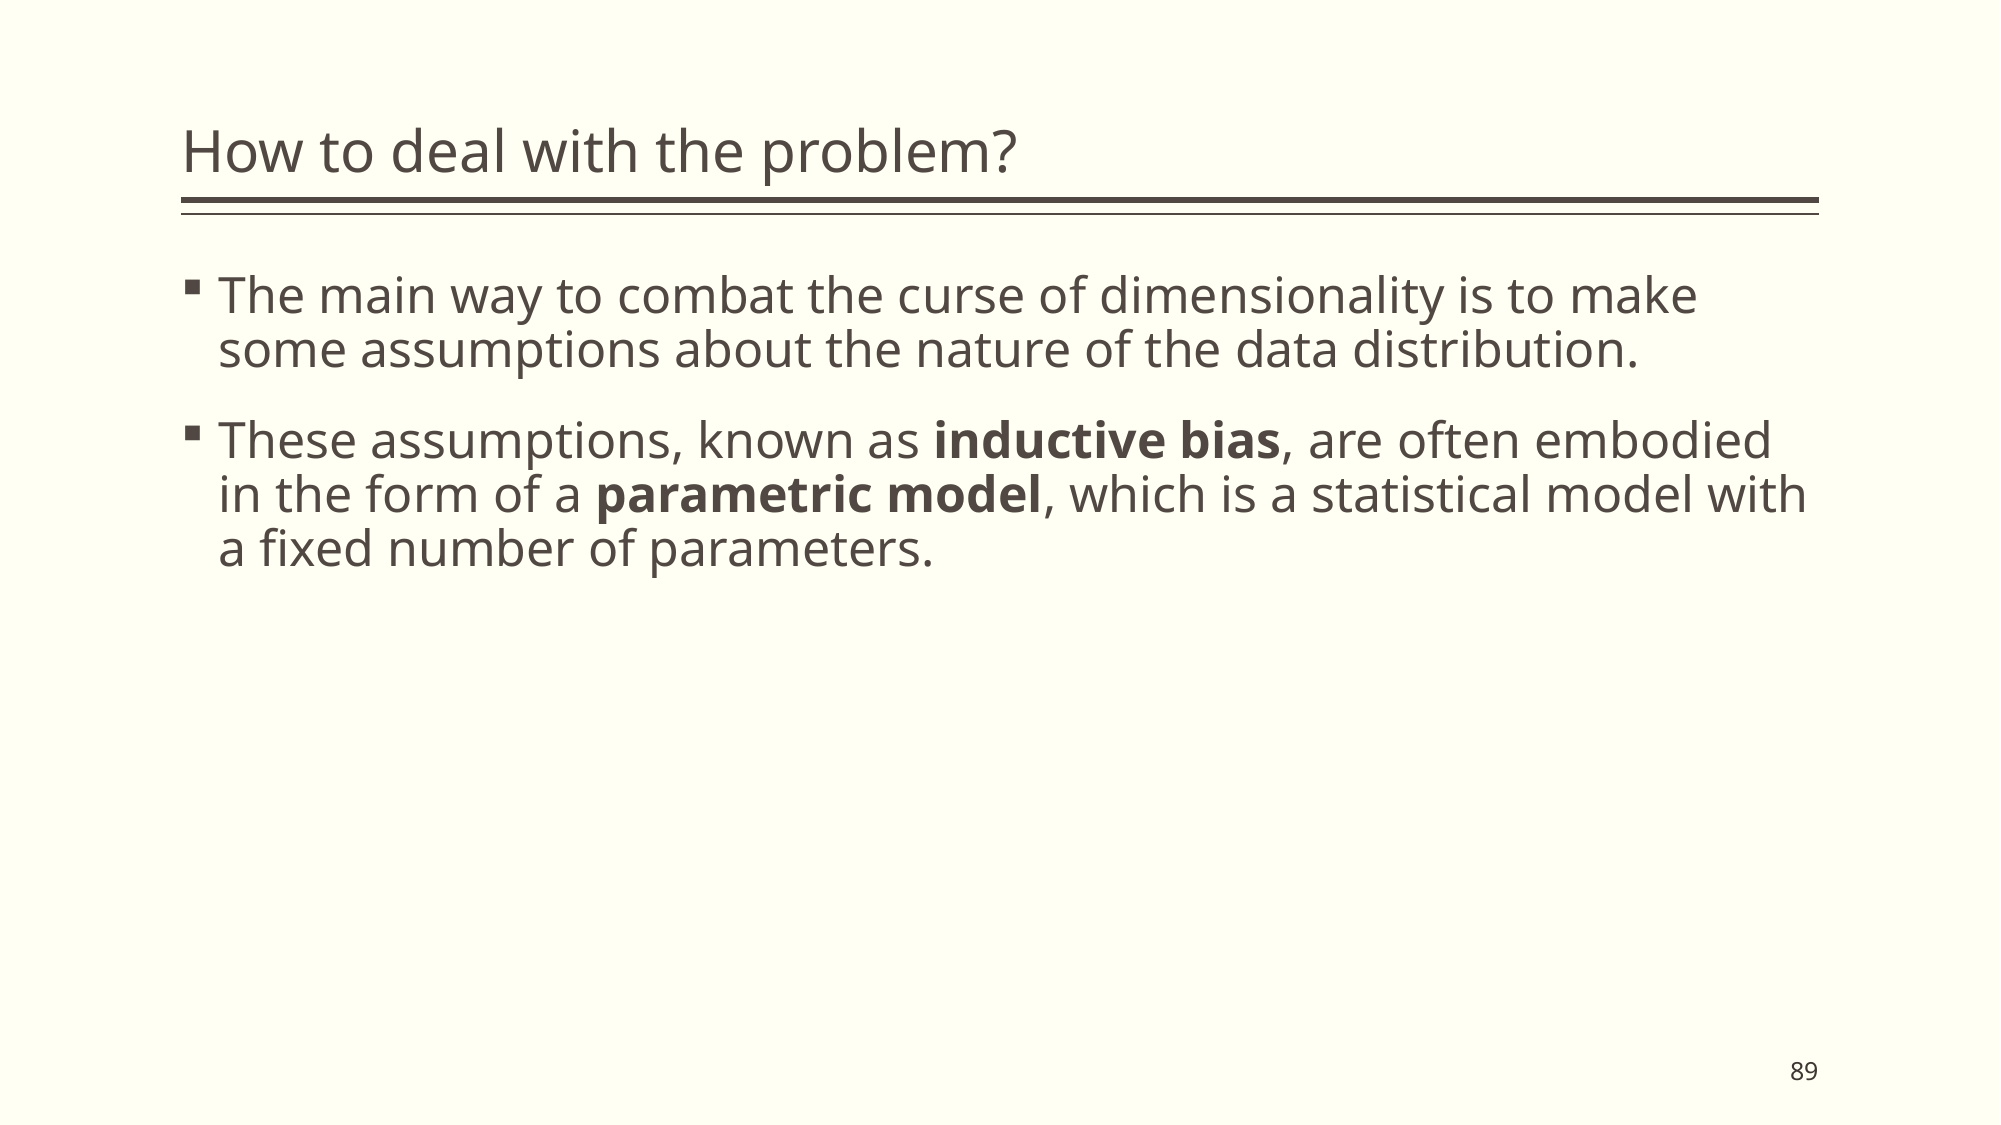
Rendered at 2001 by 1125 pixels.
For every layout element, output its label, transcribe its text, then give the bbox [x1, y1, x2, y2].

title How to deal with the problem? [181, 12, 1819, 193]
list The main way to combat the curse of dimensionality is to make some assumptions about the nature of the data distribution. These assumptions, known as inductive bias, are often embodied in the form of a parametric model, which is a statistical model with a fixed number of parameters. [181, 262, 1819, 1013]
slide_number 89 [1518, 1042, 1819, 1103]
